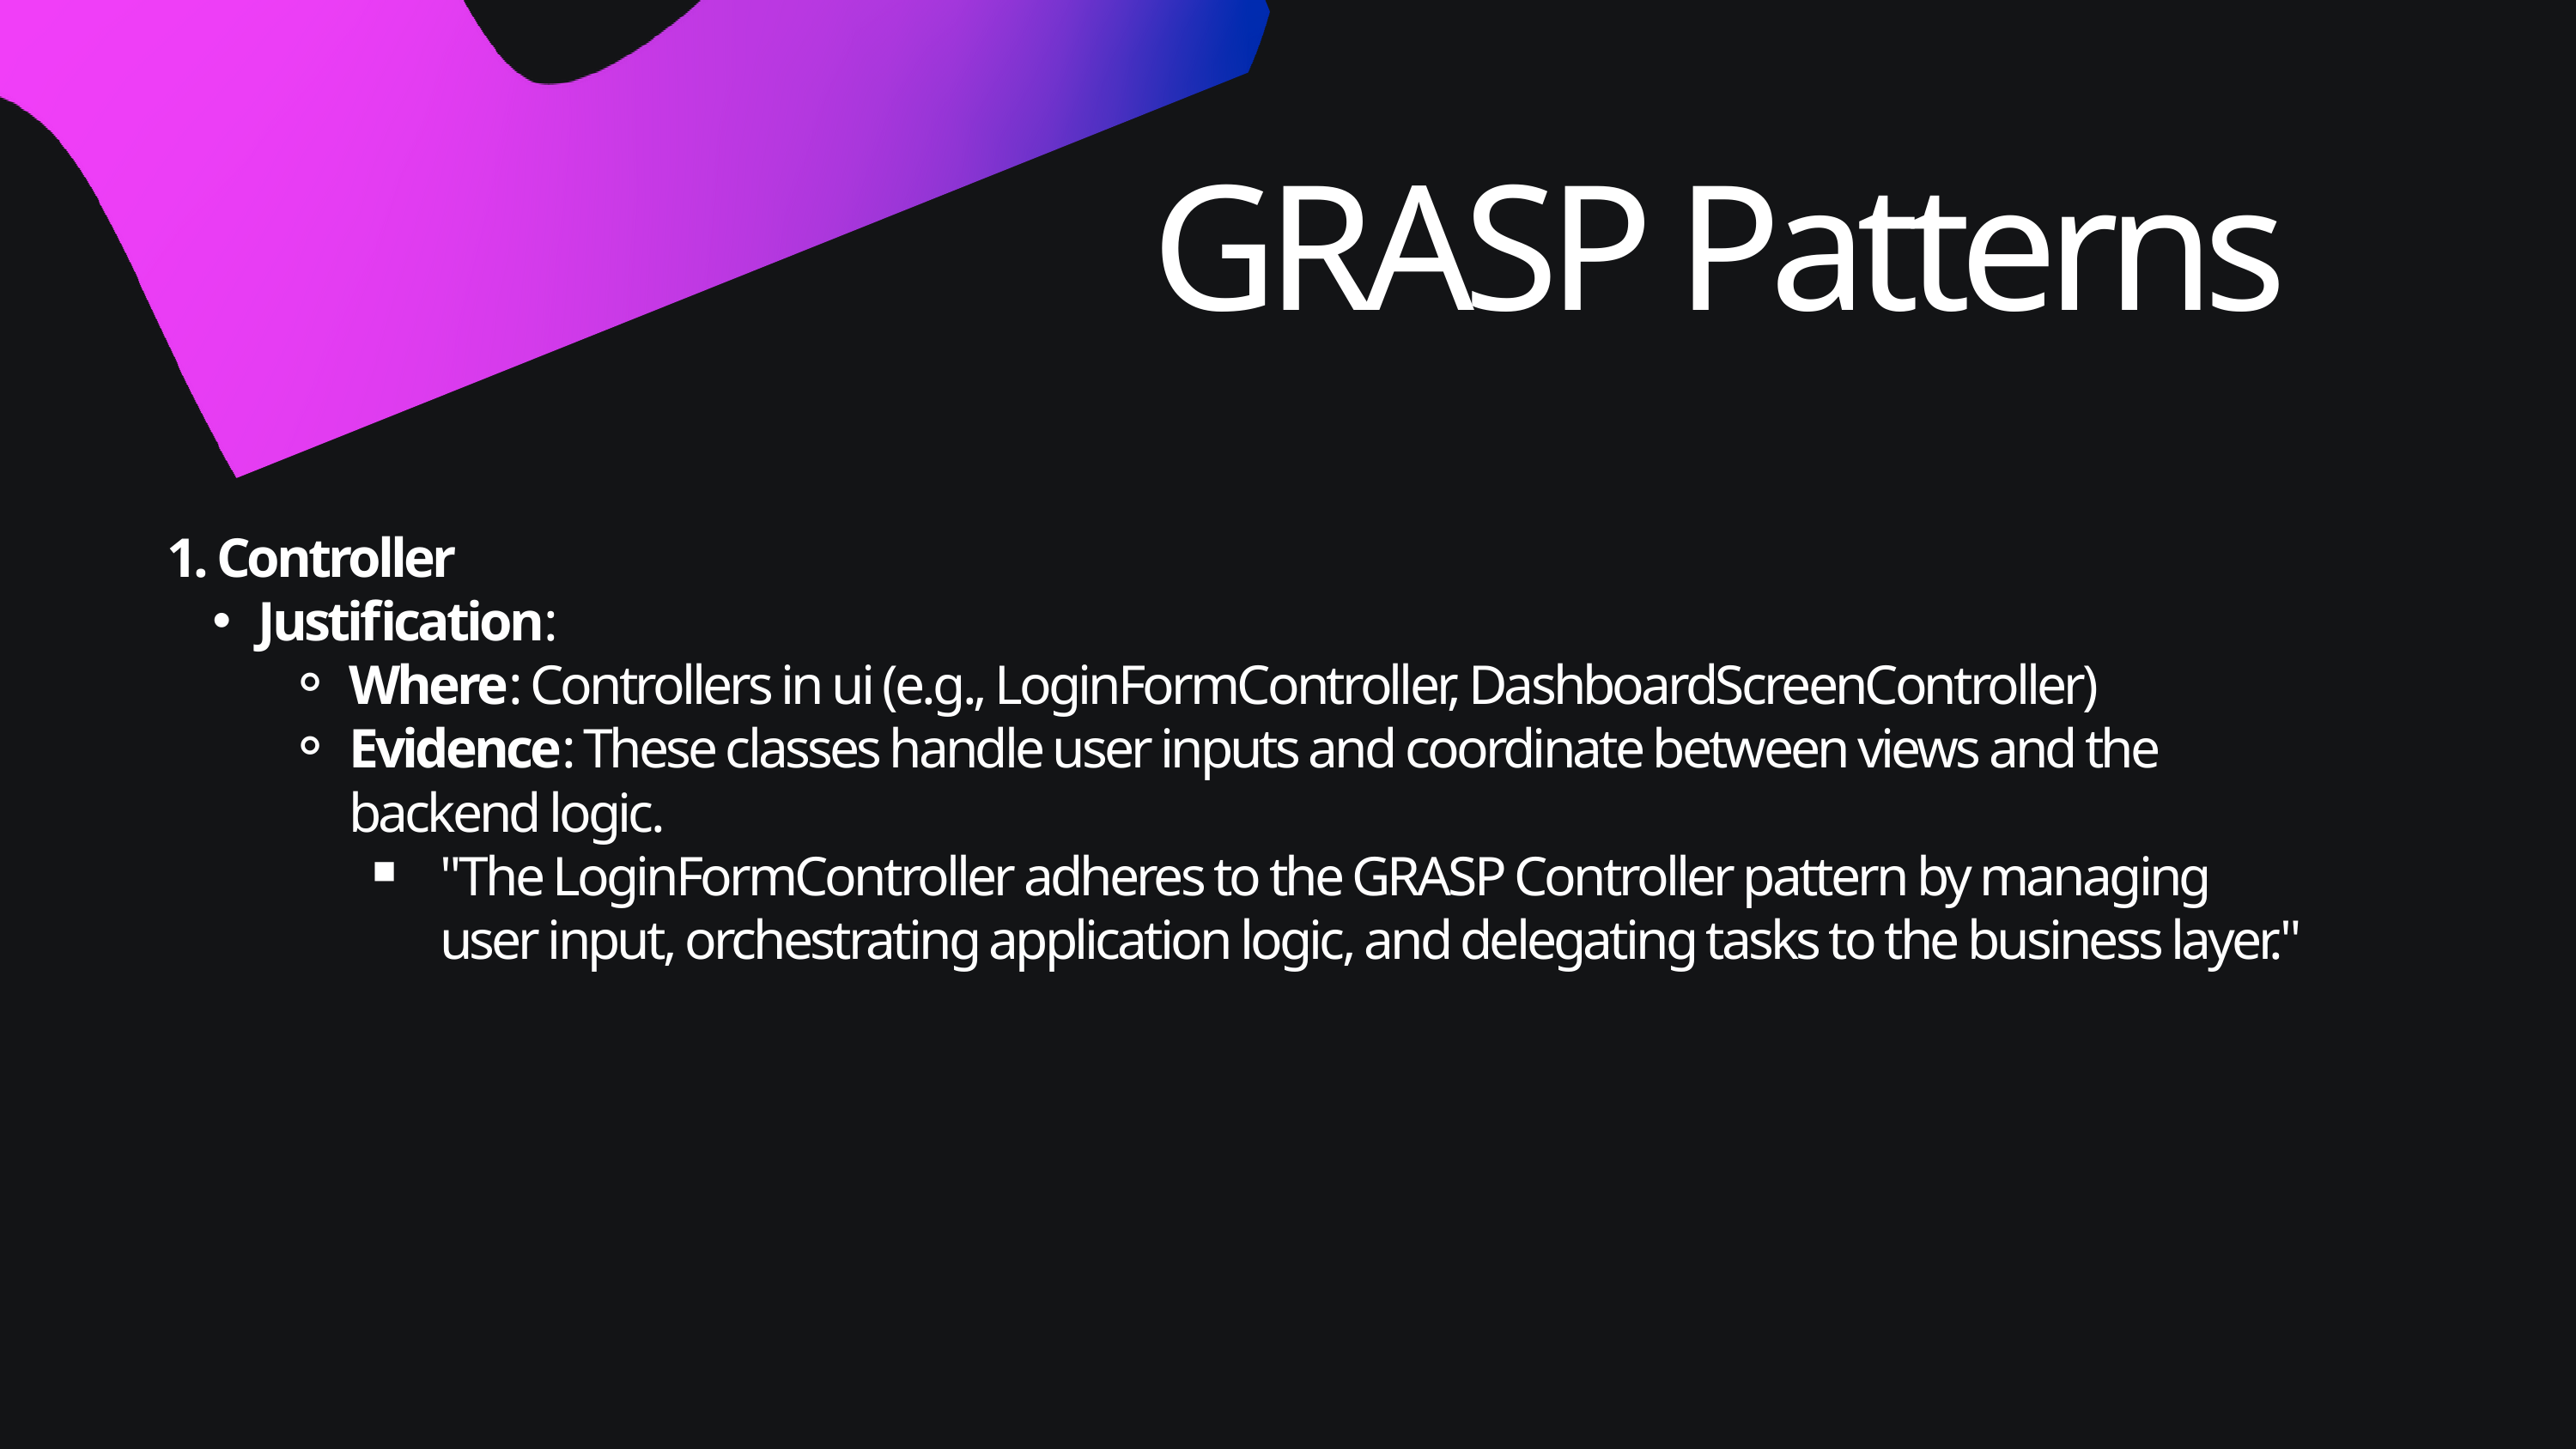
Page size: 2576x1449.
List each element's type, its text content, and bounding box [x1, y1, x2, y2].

text_box GRASP Patterns [1151, 165, 2432, 526]
text_box [0, 0, 1288, 573]
text_box 1. Controller Justification: Where: Controllers in ui (e.g., LoginFormController, DashboardScreenController) Evidence: These classes handle user inputs and coordinate between views and the backend logic. "The LoginFormController adheres to the GRASP Controller pattern by managing user input, orchestrating application logic, and delegating tasks to the business layer." [167, 524, 2306, 1034]
